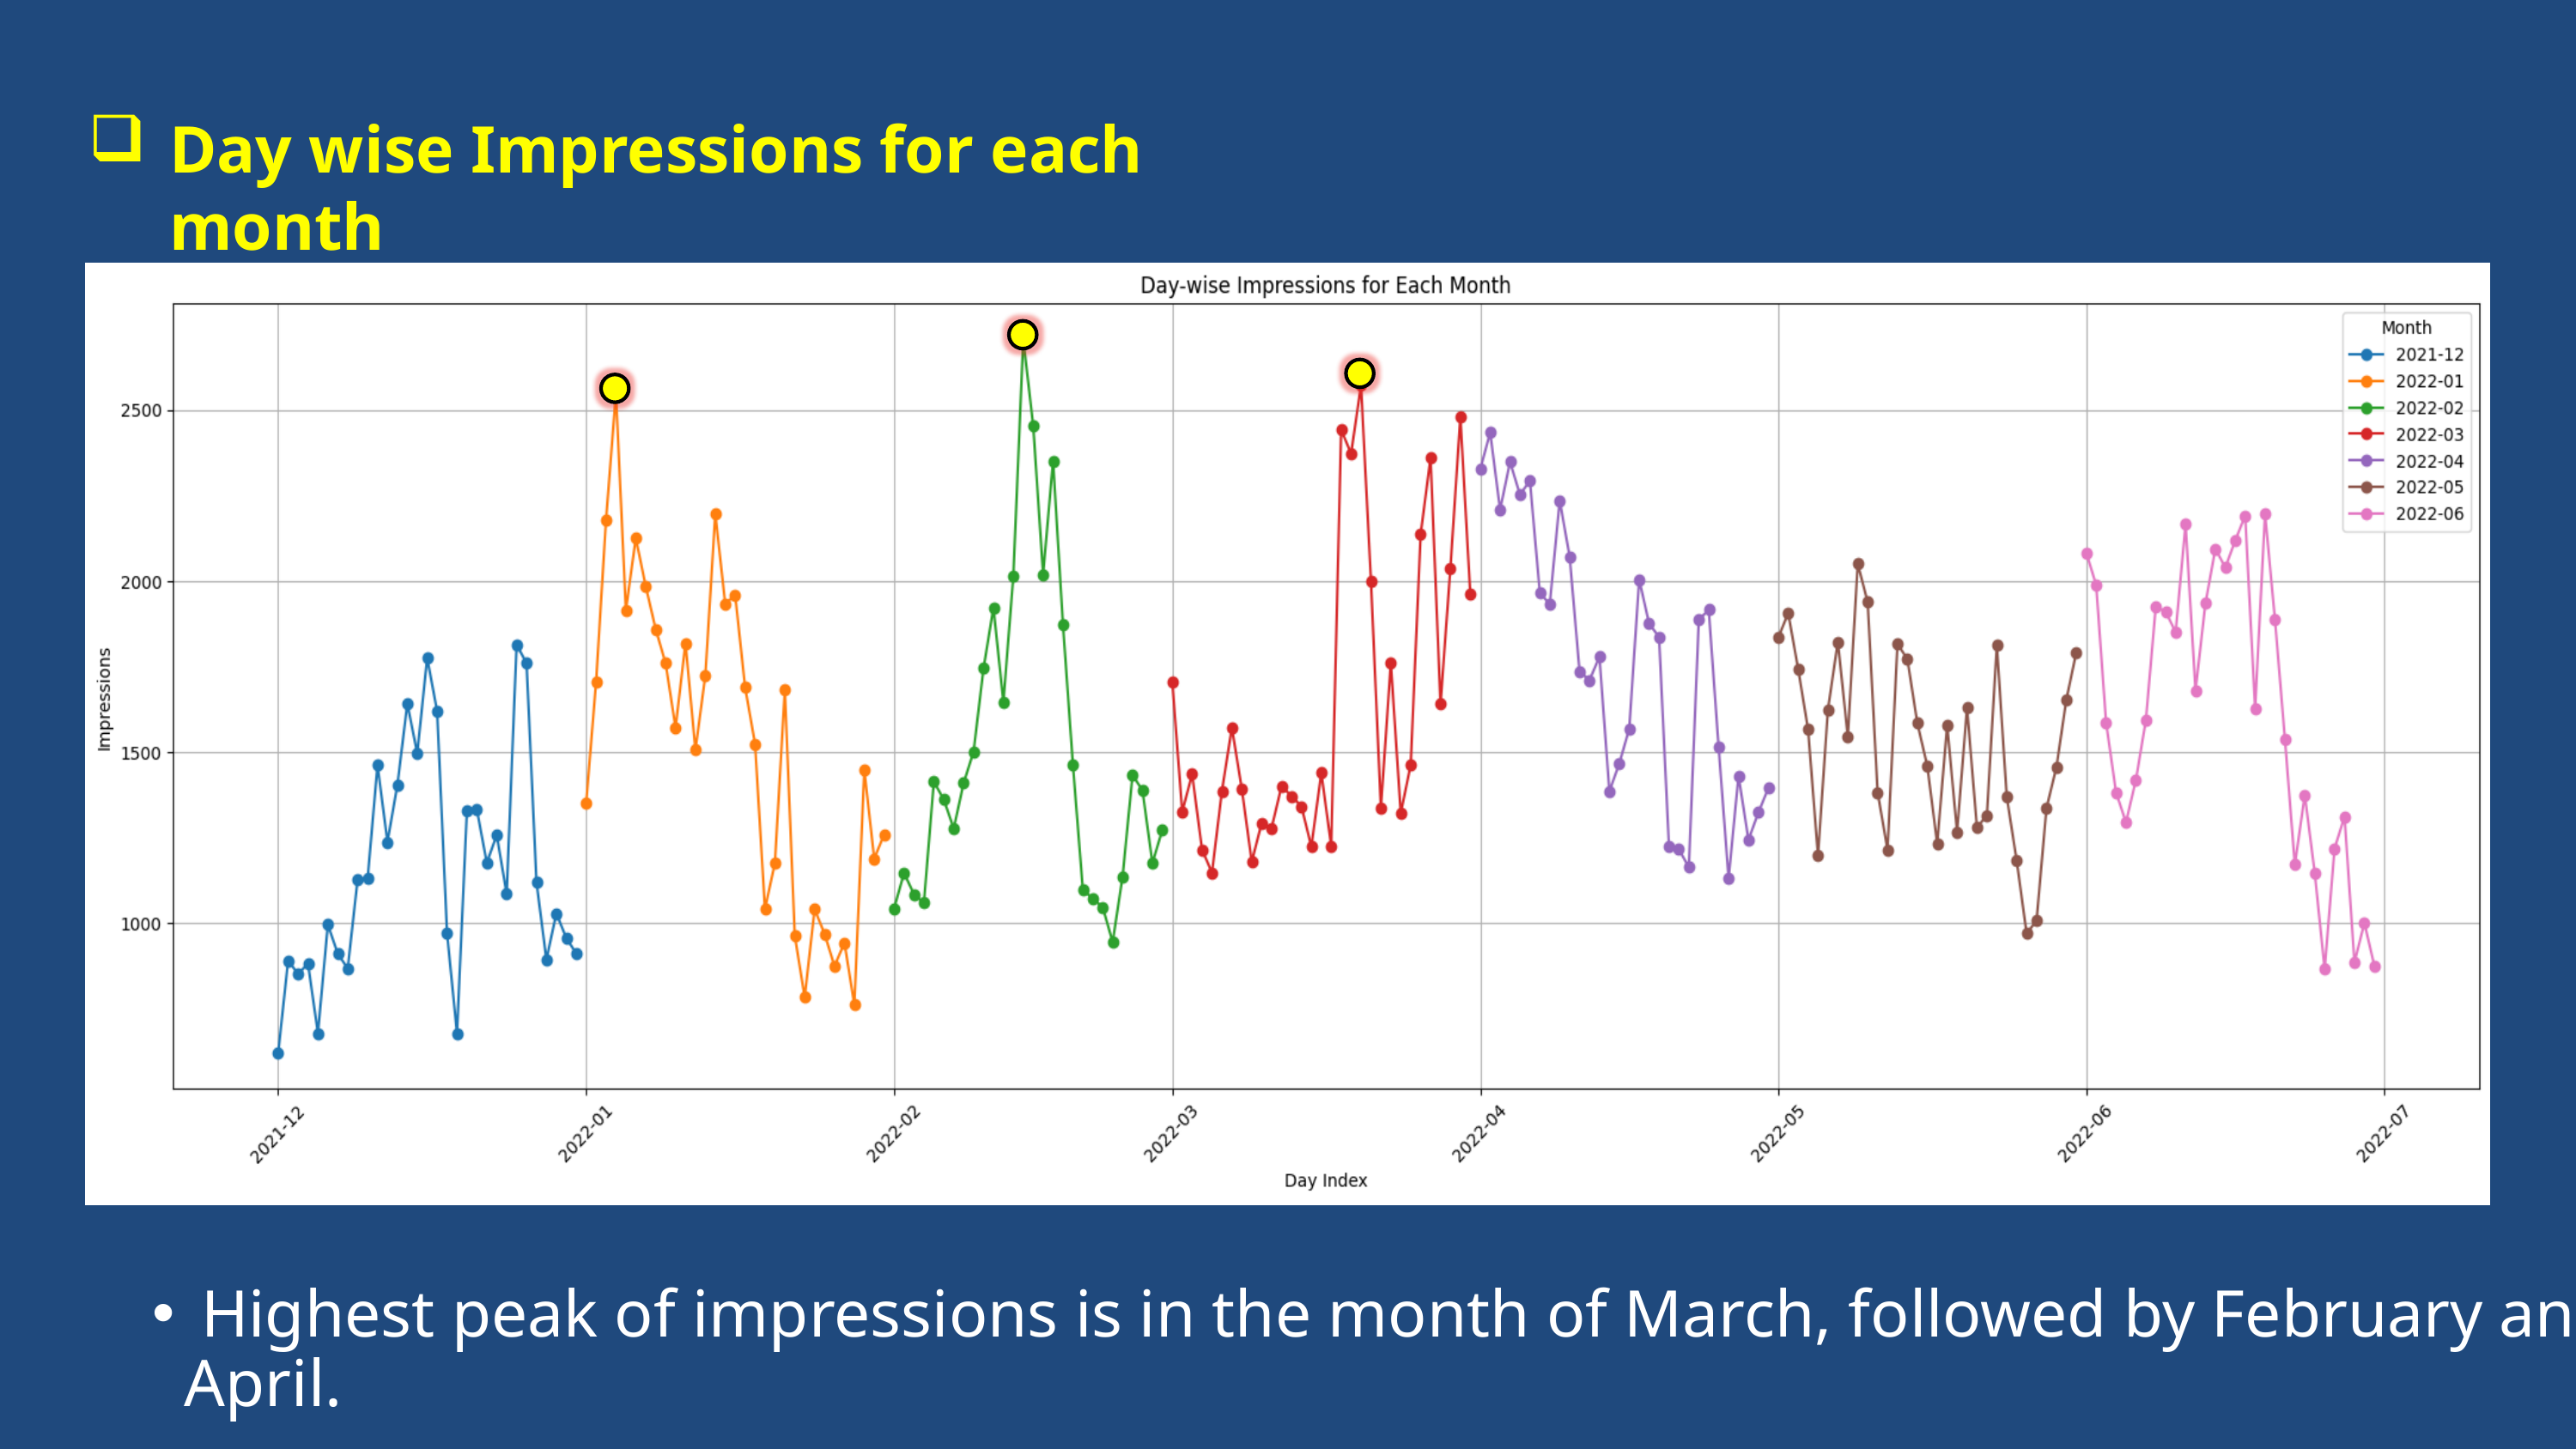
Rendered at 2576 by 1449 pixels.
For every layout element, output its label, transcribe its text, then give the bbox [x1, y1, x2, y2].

text_box Day wise Impressions for each month [32, 101, 1226, 270]
text_box Highest peak of impressions is in the month of March, followed by February and April. [139, 1275, 2576, 1449]
picture [85, 262, 2491, 1206]
